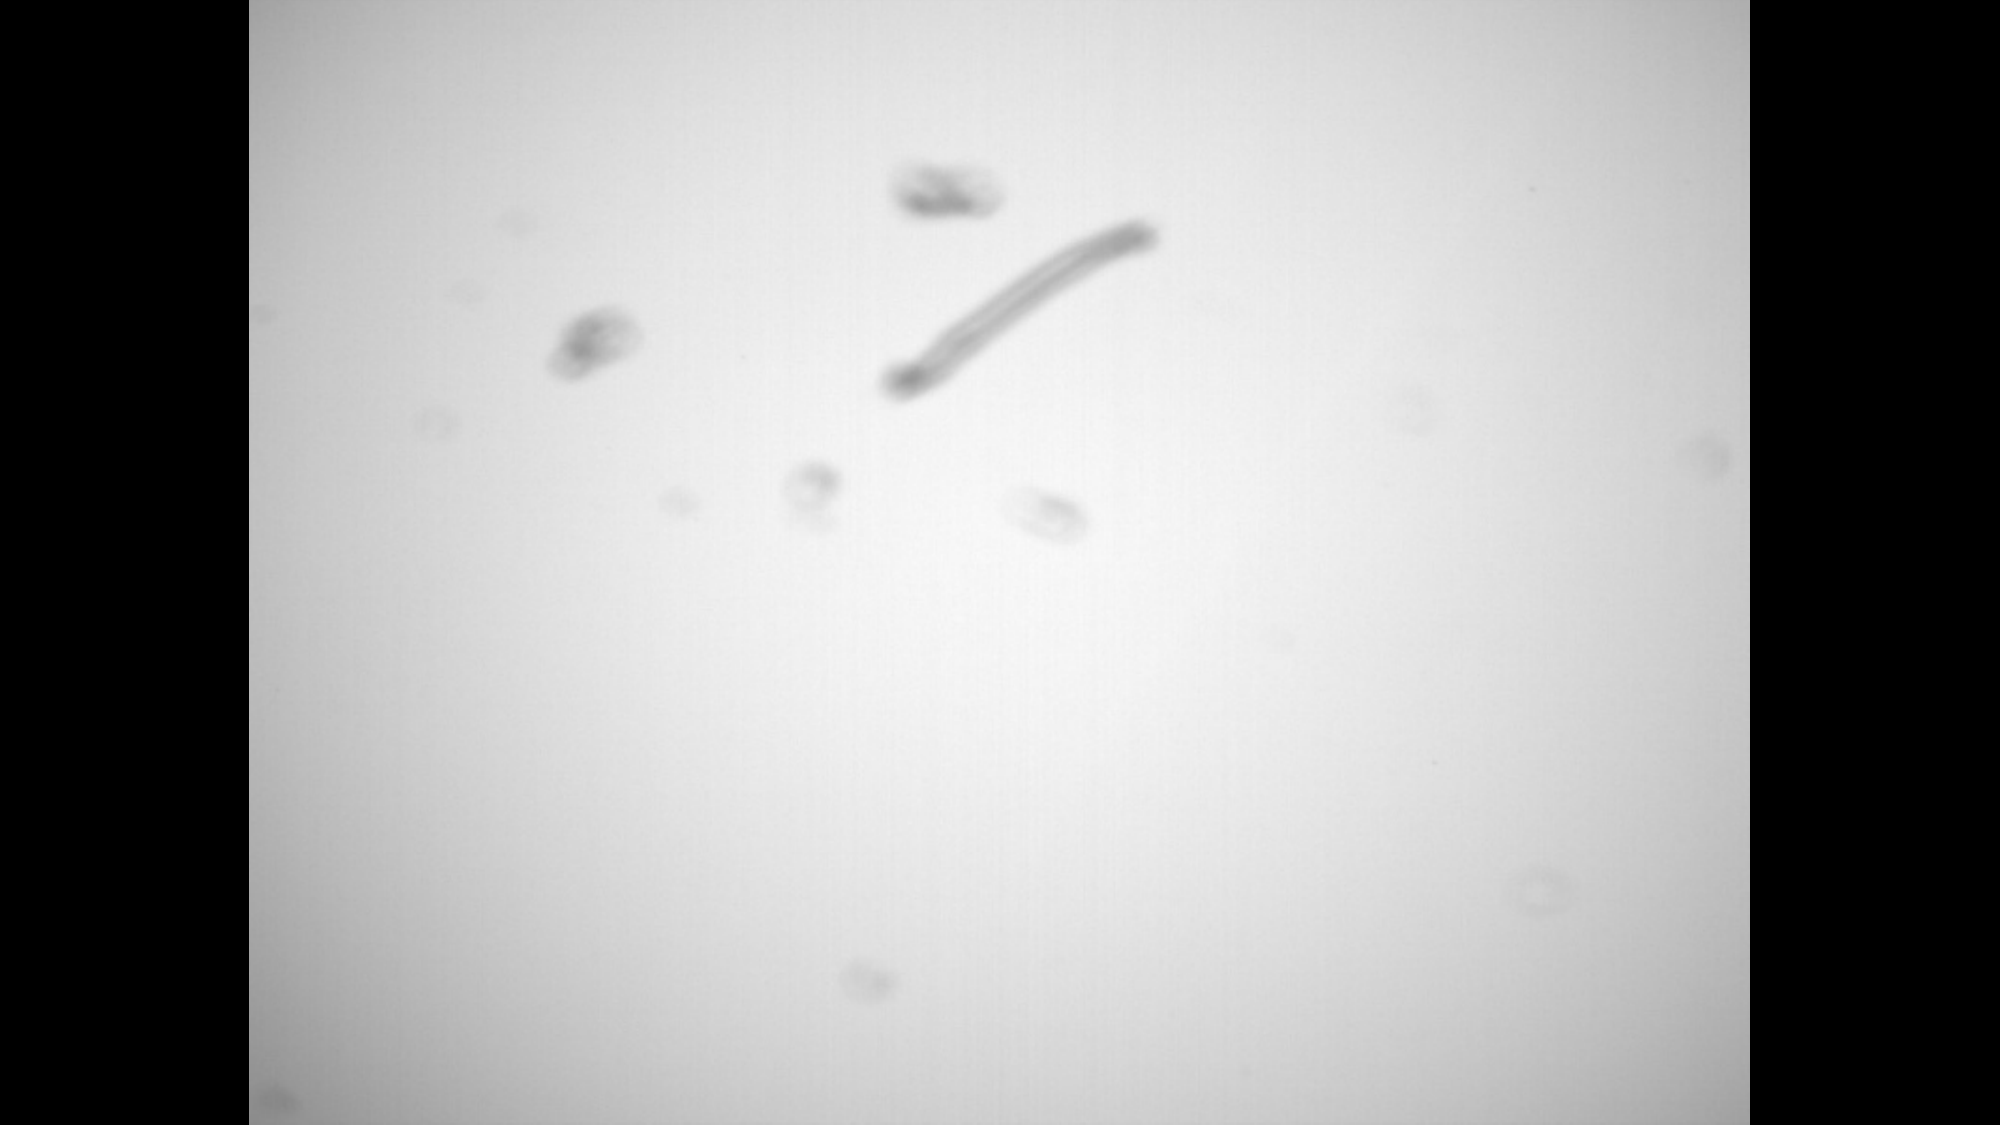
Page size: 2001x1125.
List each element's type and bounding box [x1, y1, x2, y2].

picture [249, 0, 1750, 1125]
